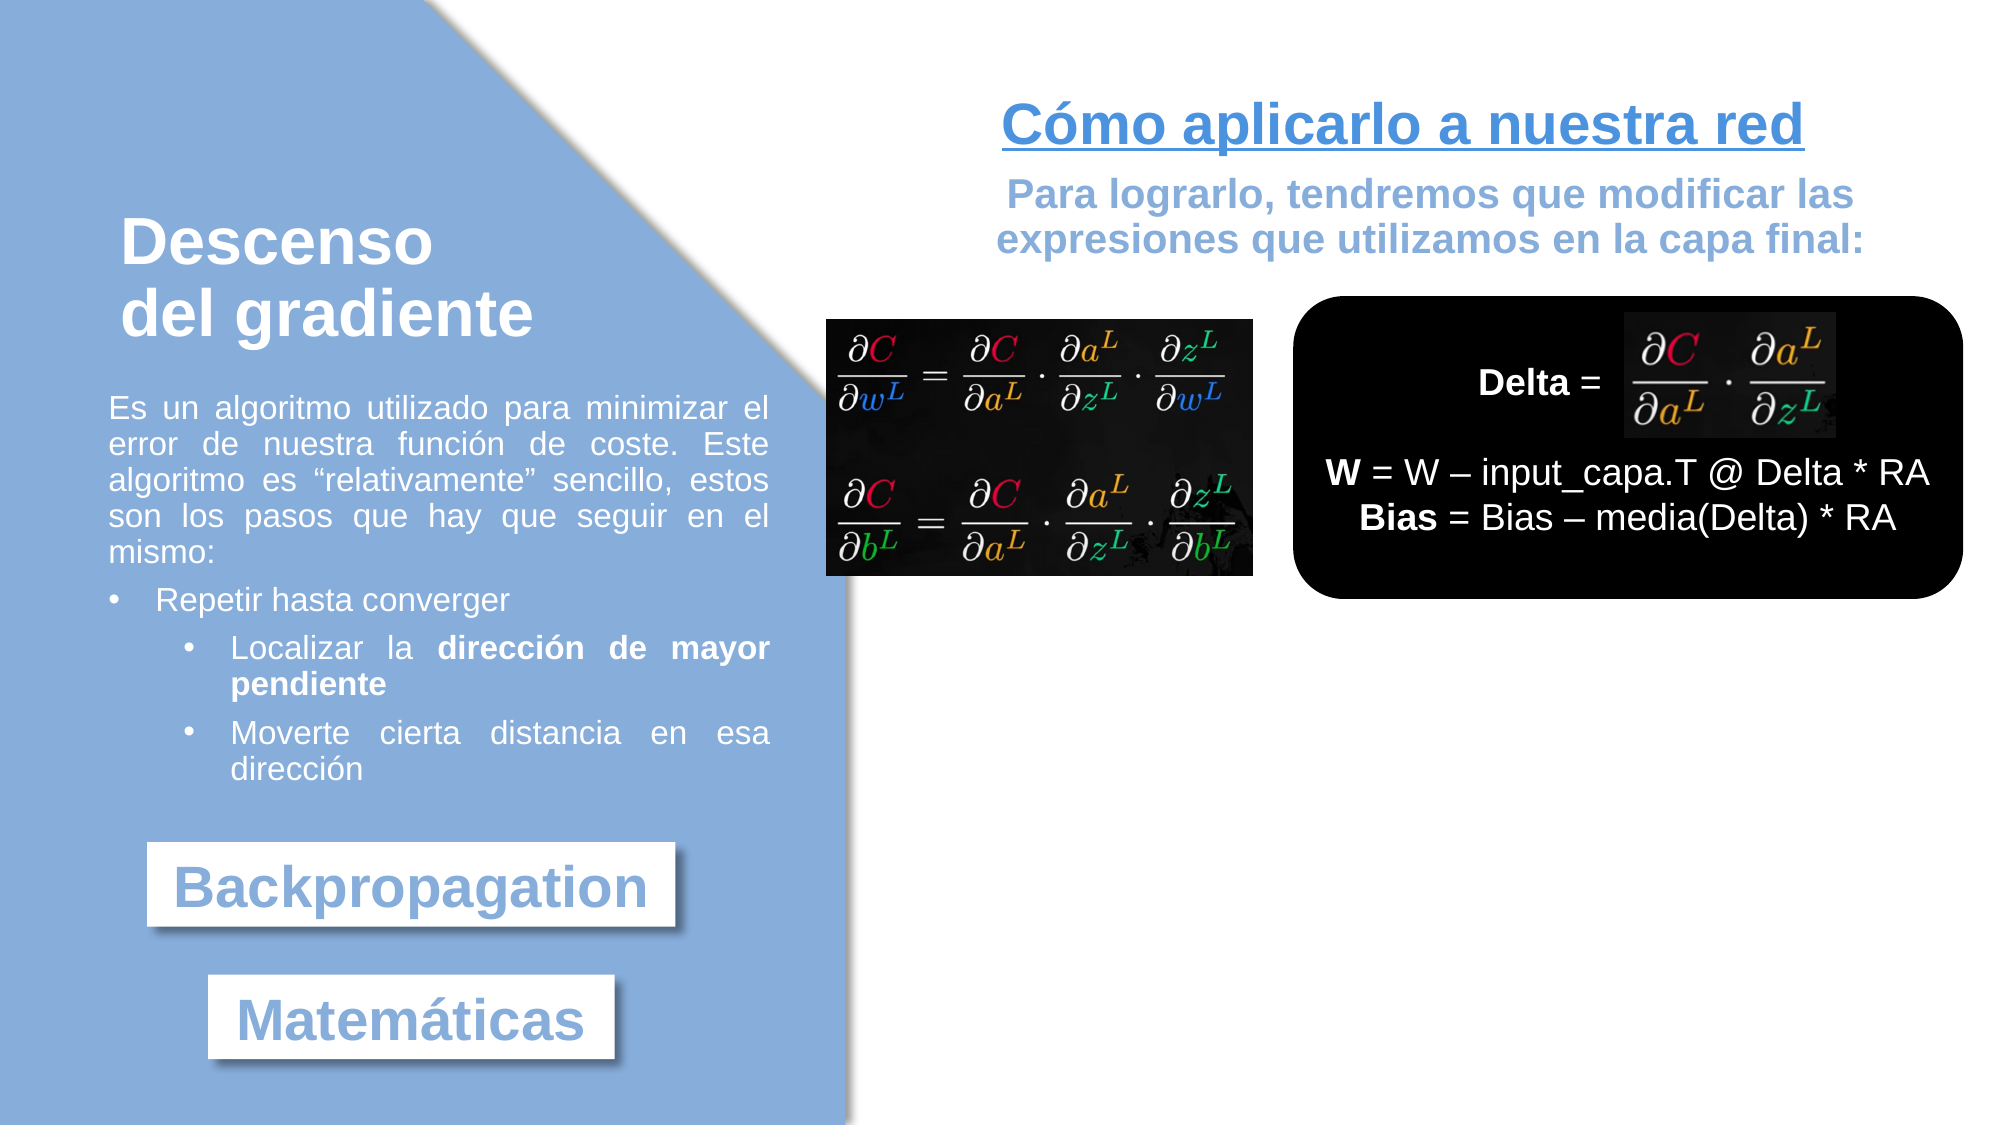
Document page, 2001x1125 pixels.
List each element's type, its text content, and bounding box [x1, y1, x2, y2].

text_box Delta = W = W – input_capa.T @ Delta * RA Bias = Bias – media(Delta) * RA [1292, 295, 1965, 601]
text_box Para lograrlo, tendremos que modificar las expresiones que utilizamos en la capa final: [966, 165, 1895, 999]
text_box Es un algoritmo utilizado para minimizar el error de nuestra función de coste. Este algoritmo es “relativamente” sencillo, estos son los pasos que hay que seguir en el mismo: Repetir hasta converger Localizar la dirección de mayor pendiente Moverte cierta distancia en esa dirección [93, 383, 786, 831]
text_box Descenso del gradiente [105, 161, 563, 359]
text_box Cómo aplicarlo a nuestra red [898, 79, 1910, 164]
text_box [0, 0, 847, 1125]
picture [1624, 312, 1836, 438]
text_box Backpropagation [147, 842, 676, 927]
text_box Matemáticas [208, 974, 615, 1060]
picture [826, 319, 1253, 576]
